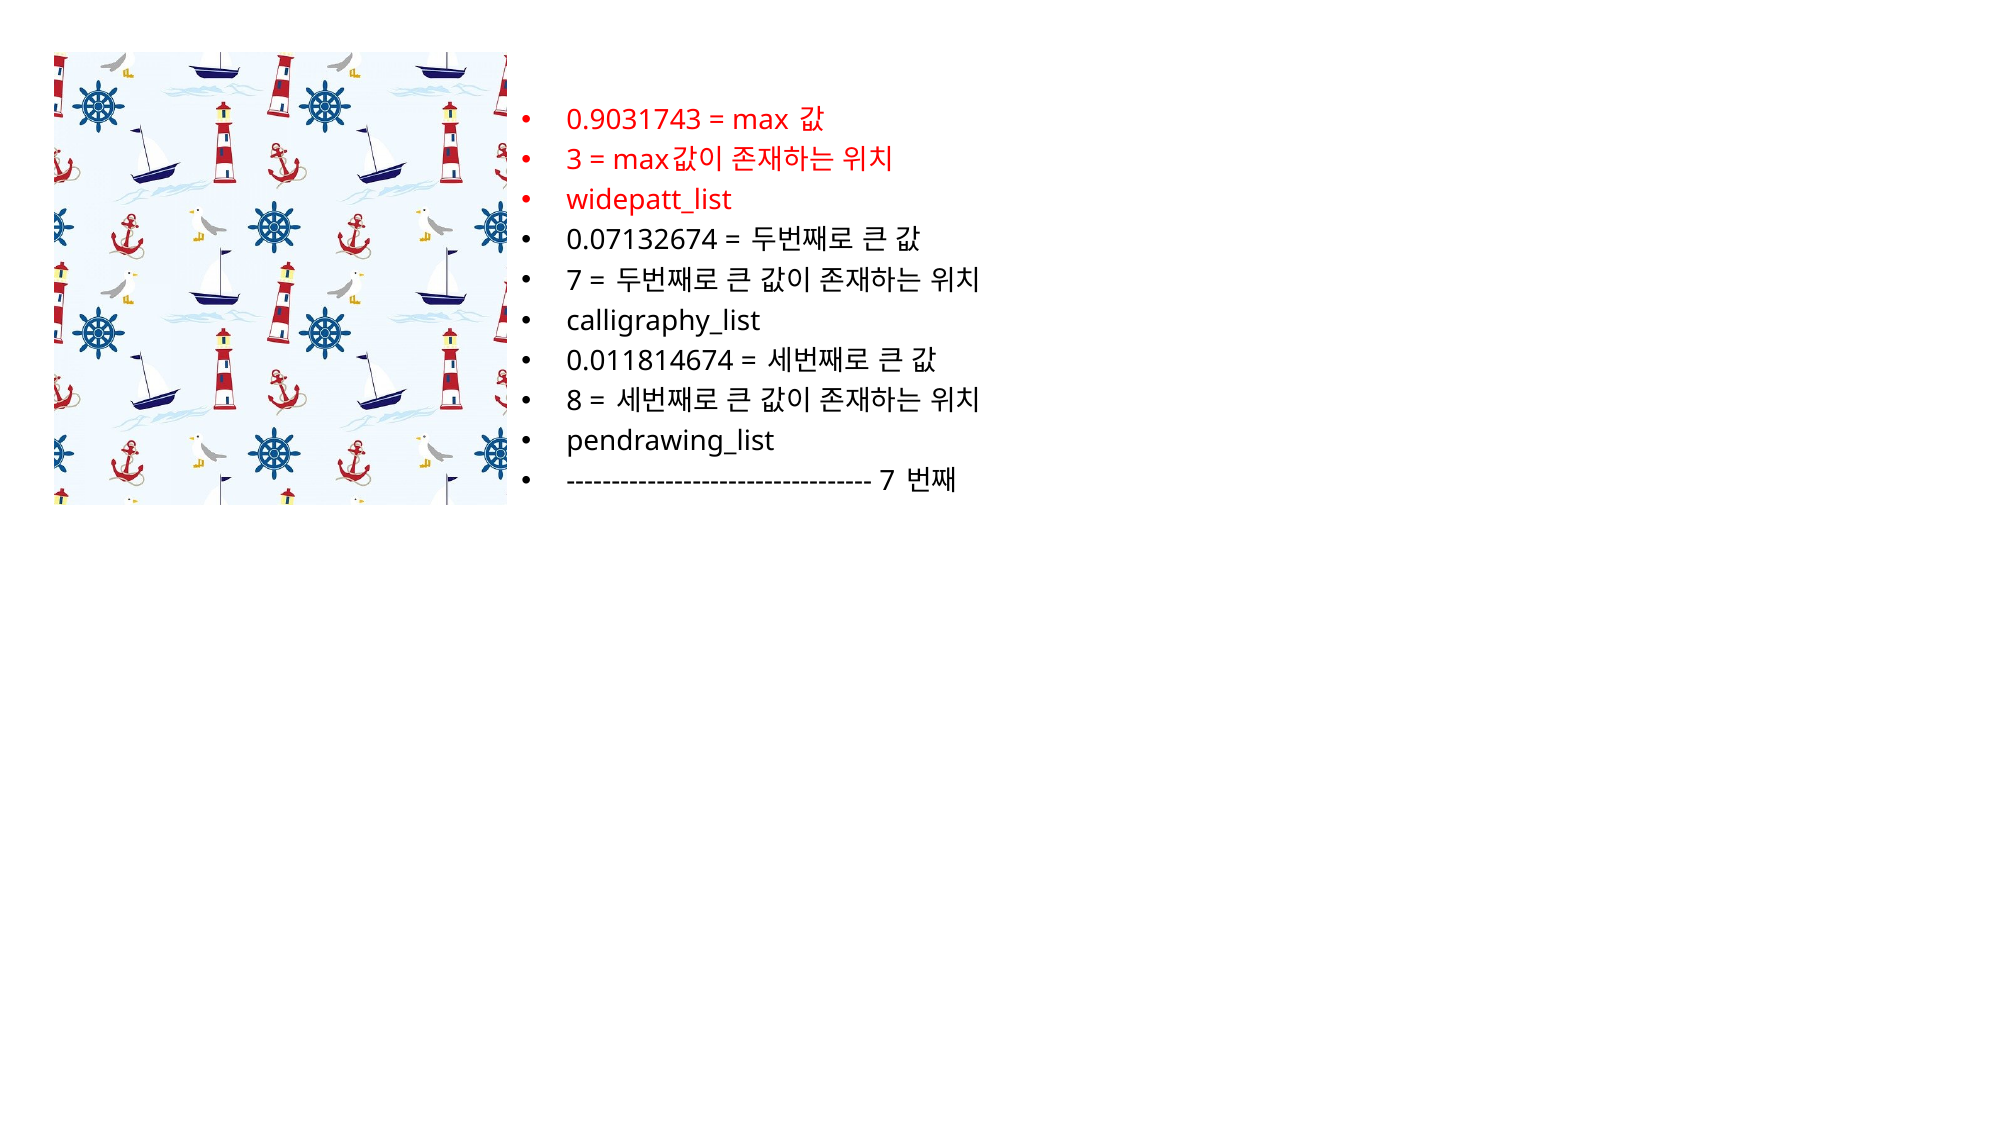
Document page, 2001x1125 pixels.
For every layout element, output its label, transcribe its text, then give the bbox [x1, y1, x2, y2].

list 0.9031743 = max 값 3 = max값이 존재하는 위치 widepatt_list 0.07132674 = 두번째로 큰 값 7 = 두번째로 큰 값이 존재하는 위치 calligraphy_list 0.011814674 = 세번째로 큰 값 8 = 세번째로 큰 값이 존재하는 위치 pendrawing_list ---------------------------------- 7 번째 [506, 98, 1000, 532]
picture [54, 52, 507, 505]
